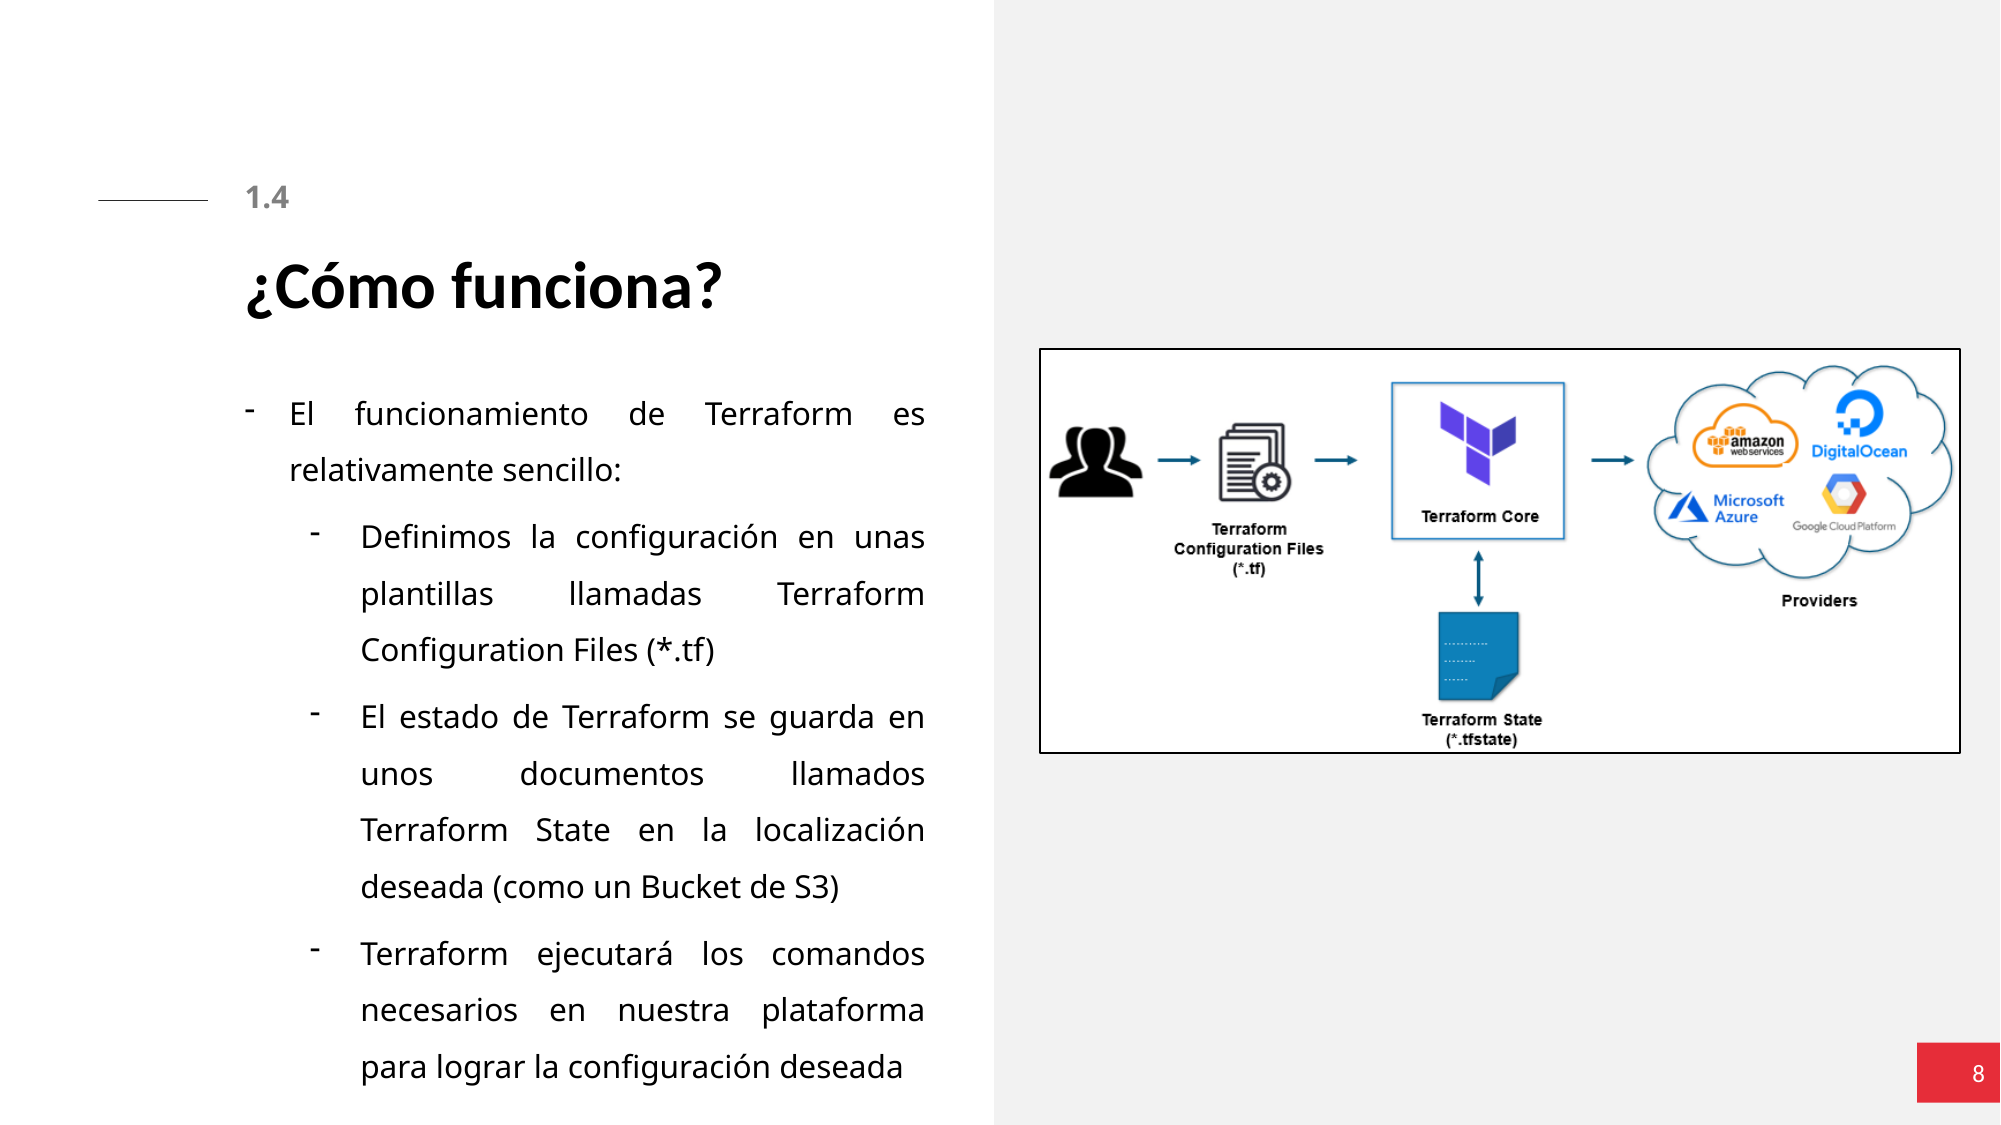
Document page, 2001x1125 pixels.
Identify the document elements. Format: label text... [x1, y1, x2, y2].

list El funcionamiento de Terraform es relativamente sencillo: Definimos la configuración en unas plantillas llamadas Terraform Configuration Files (*.tf) El estado de Terraform se guarda en unos documentos llamados Terraform State en la localización deseada (como un Bucket de S3) Terraform ejecutará los comandos necesarios en nuestra plataforma para lograr la configuración deseada [229, 367, 941, 1103]
list 1.4 [229, 174, 607, 224]
picture [1041, 350, 1959, 752]
slide_number 8 [1917, 1042, 2000, 1103]
title ¿Cómo funciona? [229, 241, 941, 332]
